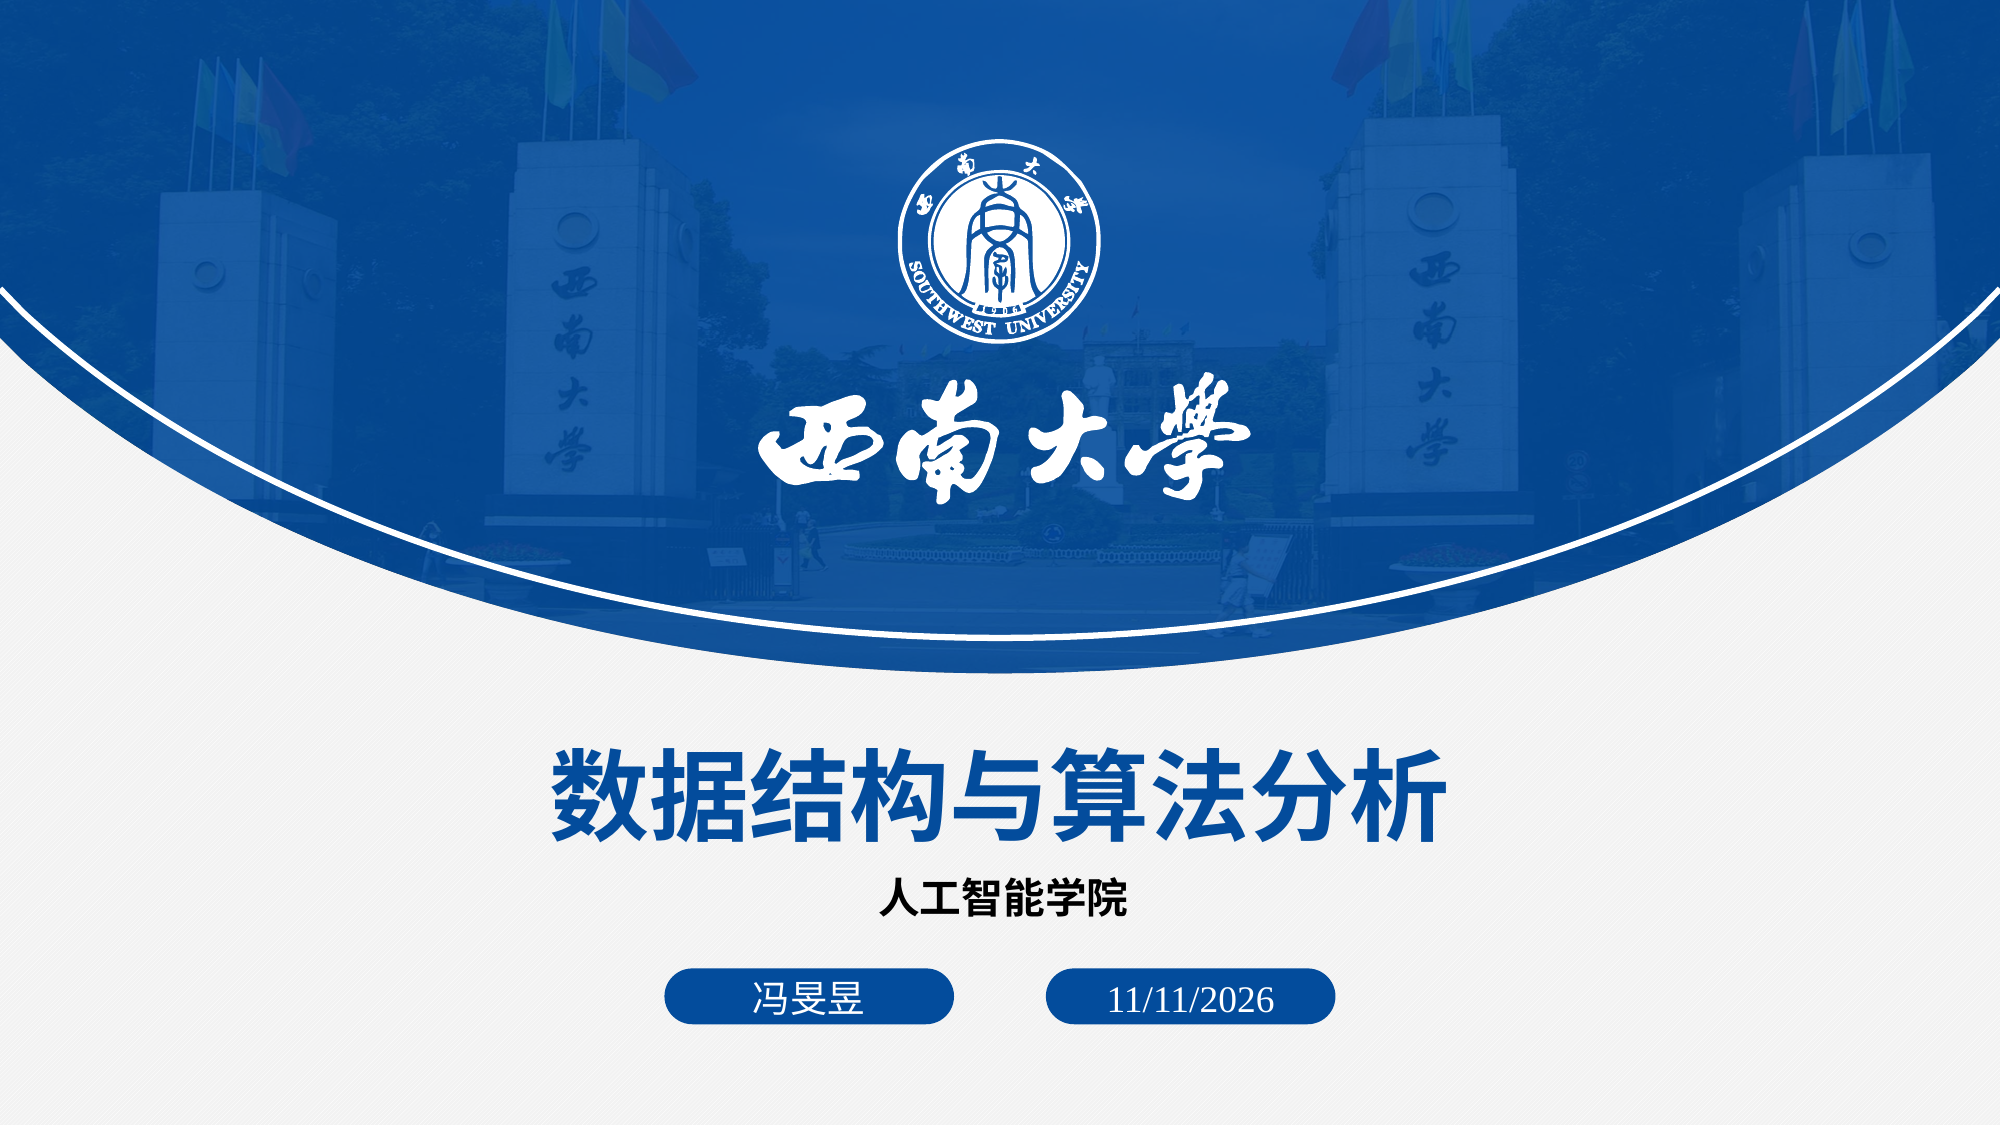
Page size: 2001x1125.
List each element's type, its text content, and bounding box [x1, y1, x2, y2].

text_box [754, 371, 1251, 507]
text_box [0, 292, 2000, 675]
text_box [897, 139, 1105, 344]
text_box [0, 288, 2000, 639]
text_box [664, 966, 1336, 1025]
text_box 数据结构与算法分析 [339, 726, 1660, 861]
text_box [0, 0, 2000, 288]
text_box 人工智能学院 [444, 870, 1562, 909]
